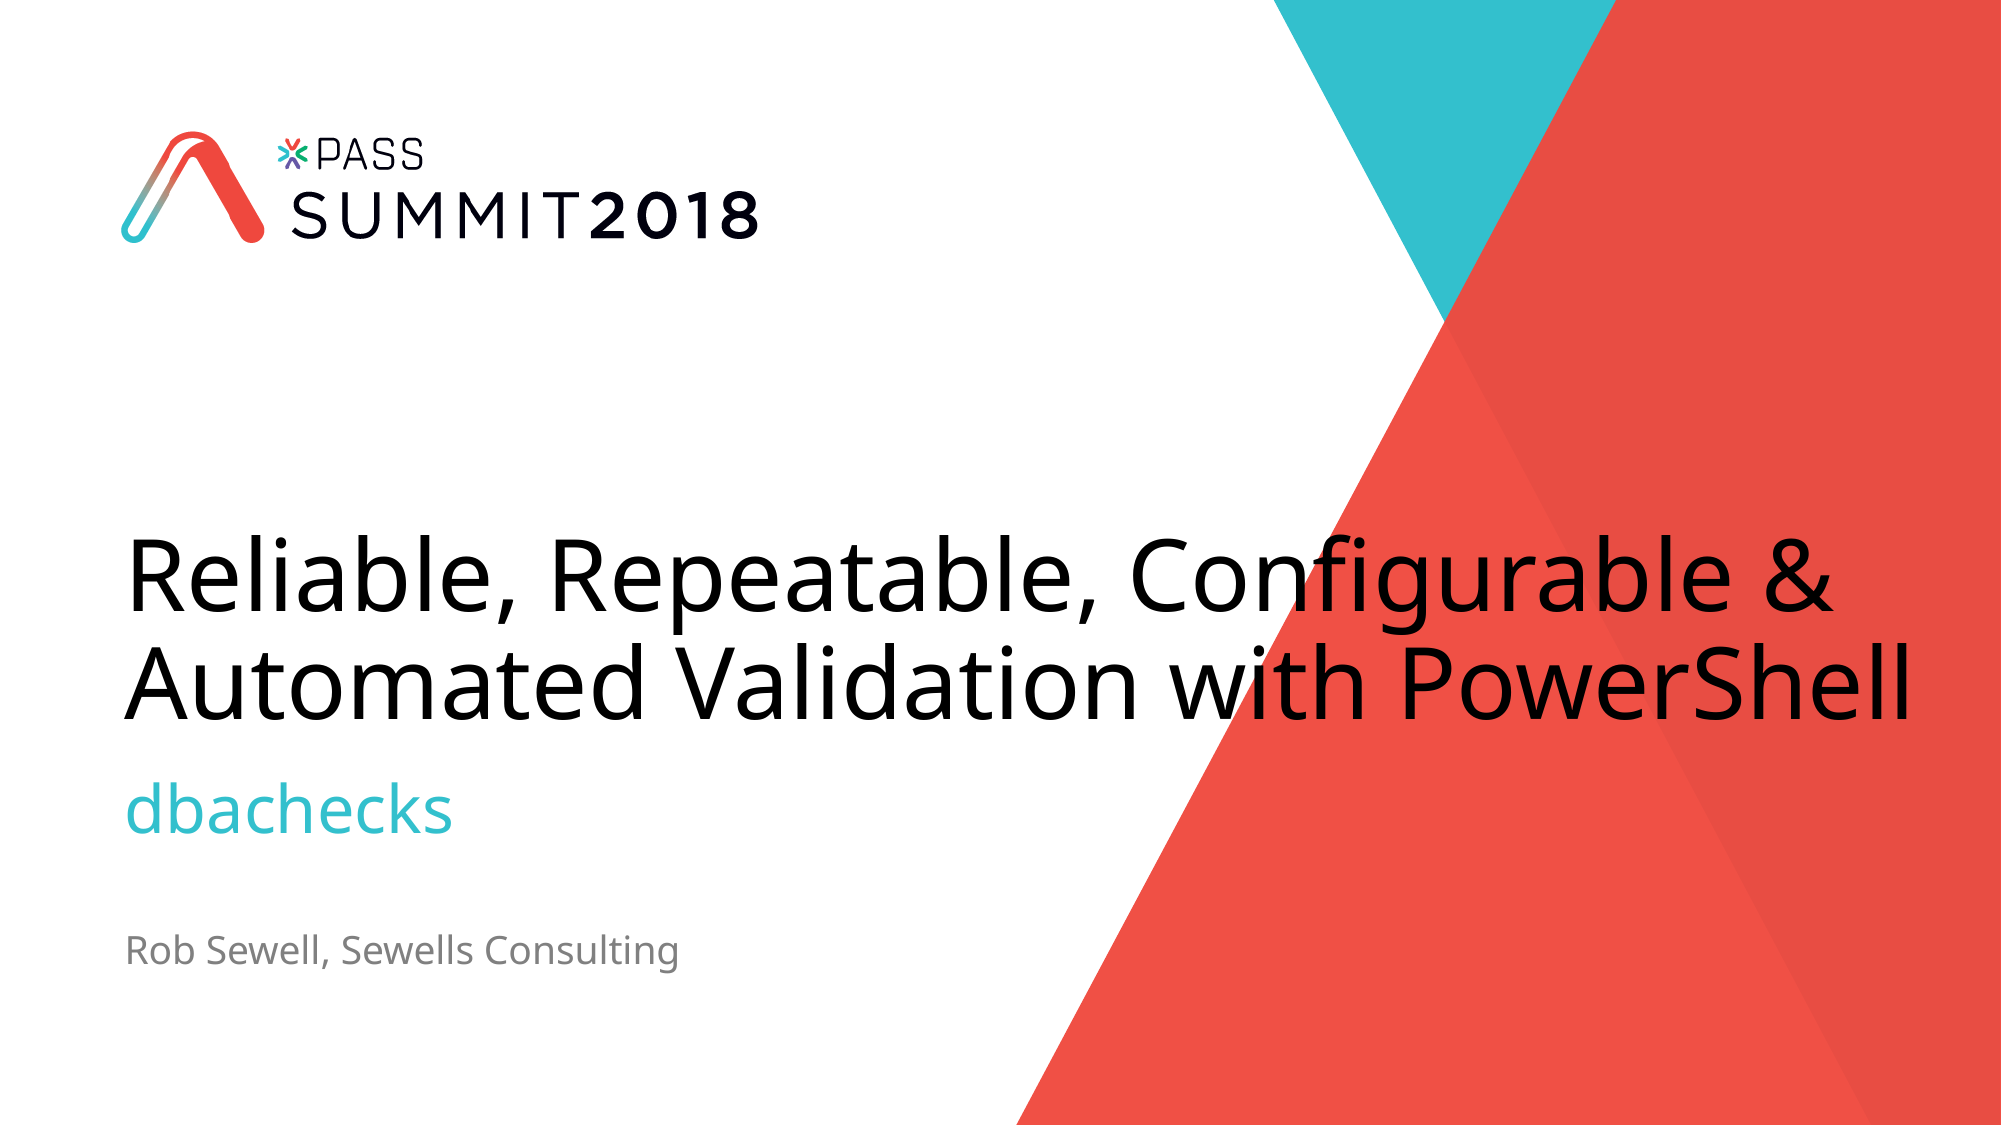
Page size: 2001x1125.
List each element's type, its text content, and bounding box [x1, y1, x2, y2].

list Reliable, Repeatable, Configurable & Automated Validation with PowerShell [109, 537, 1934, 749]
picture [109, 98, 771, 257]
subtitle dbachecks [109, 759, 1099, 859]
list Rob Sewell, Sewells Consulting [109, 918, 1099, 1013]
